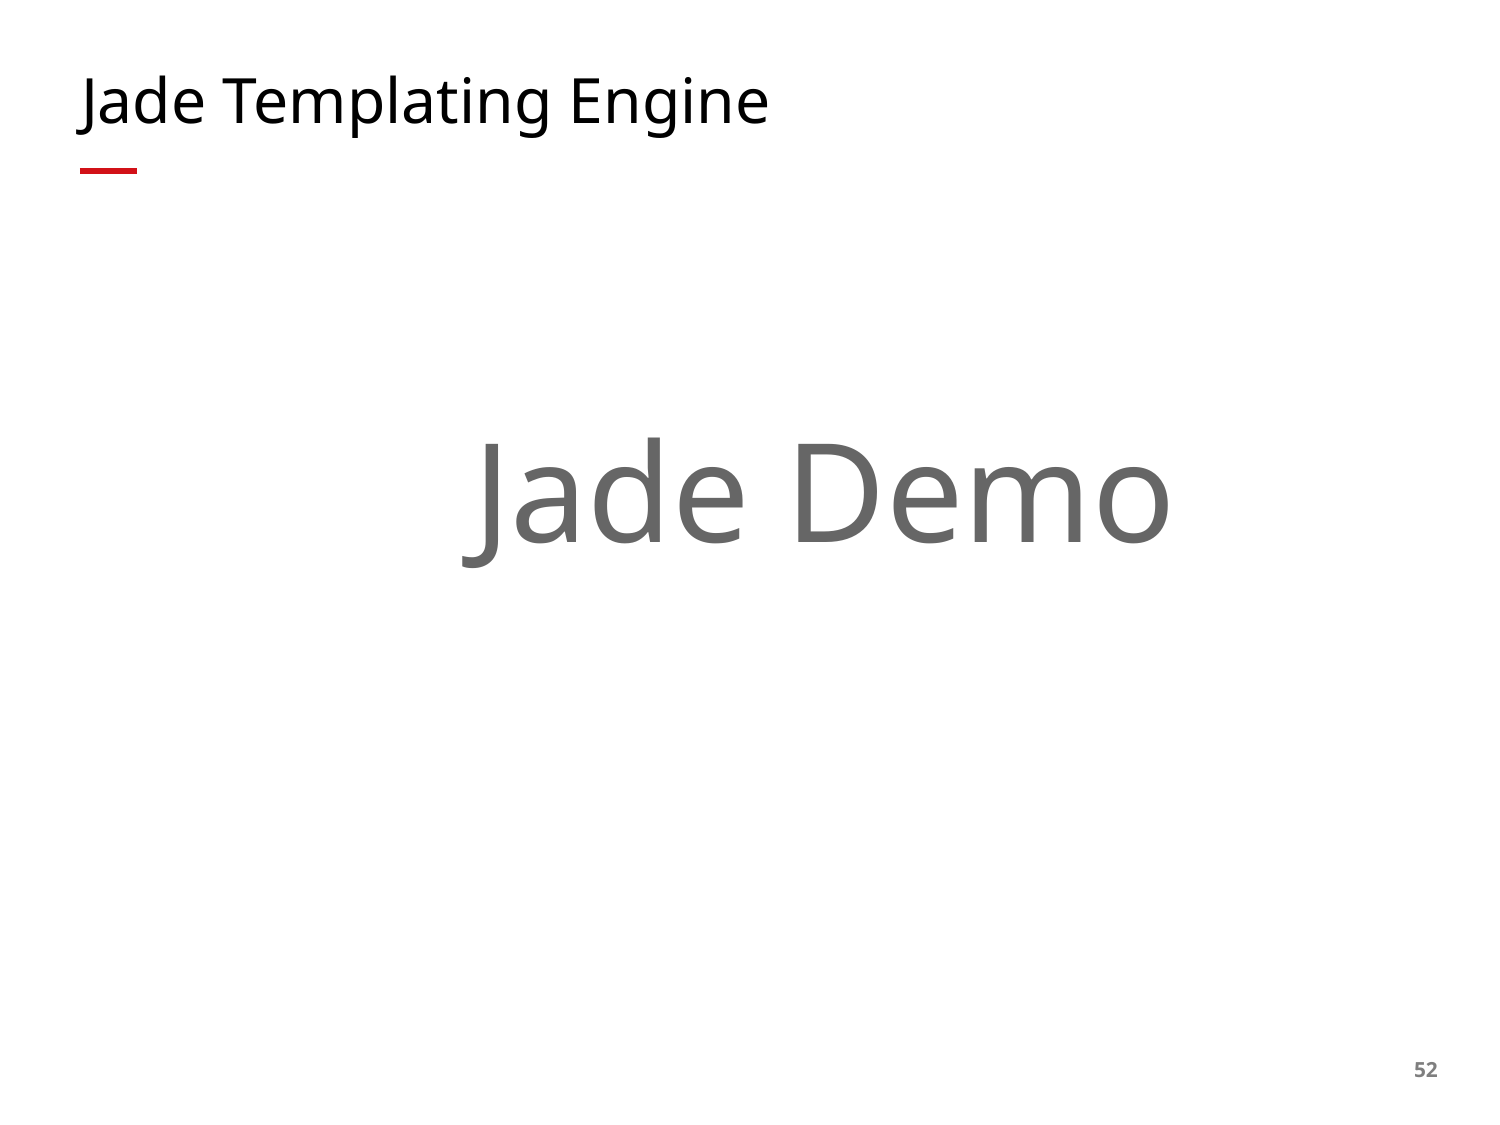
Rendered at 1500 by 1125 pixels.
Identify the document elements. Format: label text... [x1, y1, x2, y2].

title Jade Templating Engine [81, 68, 1421, 138]
list Jade Demo [79, 234, 1420, 1022]
